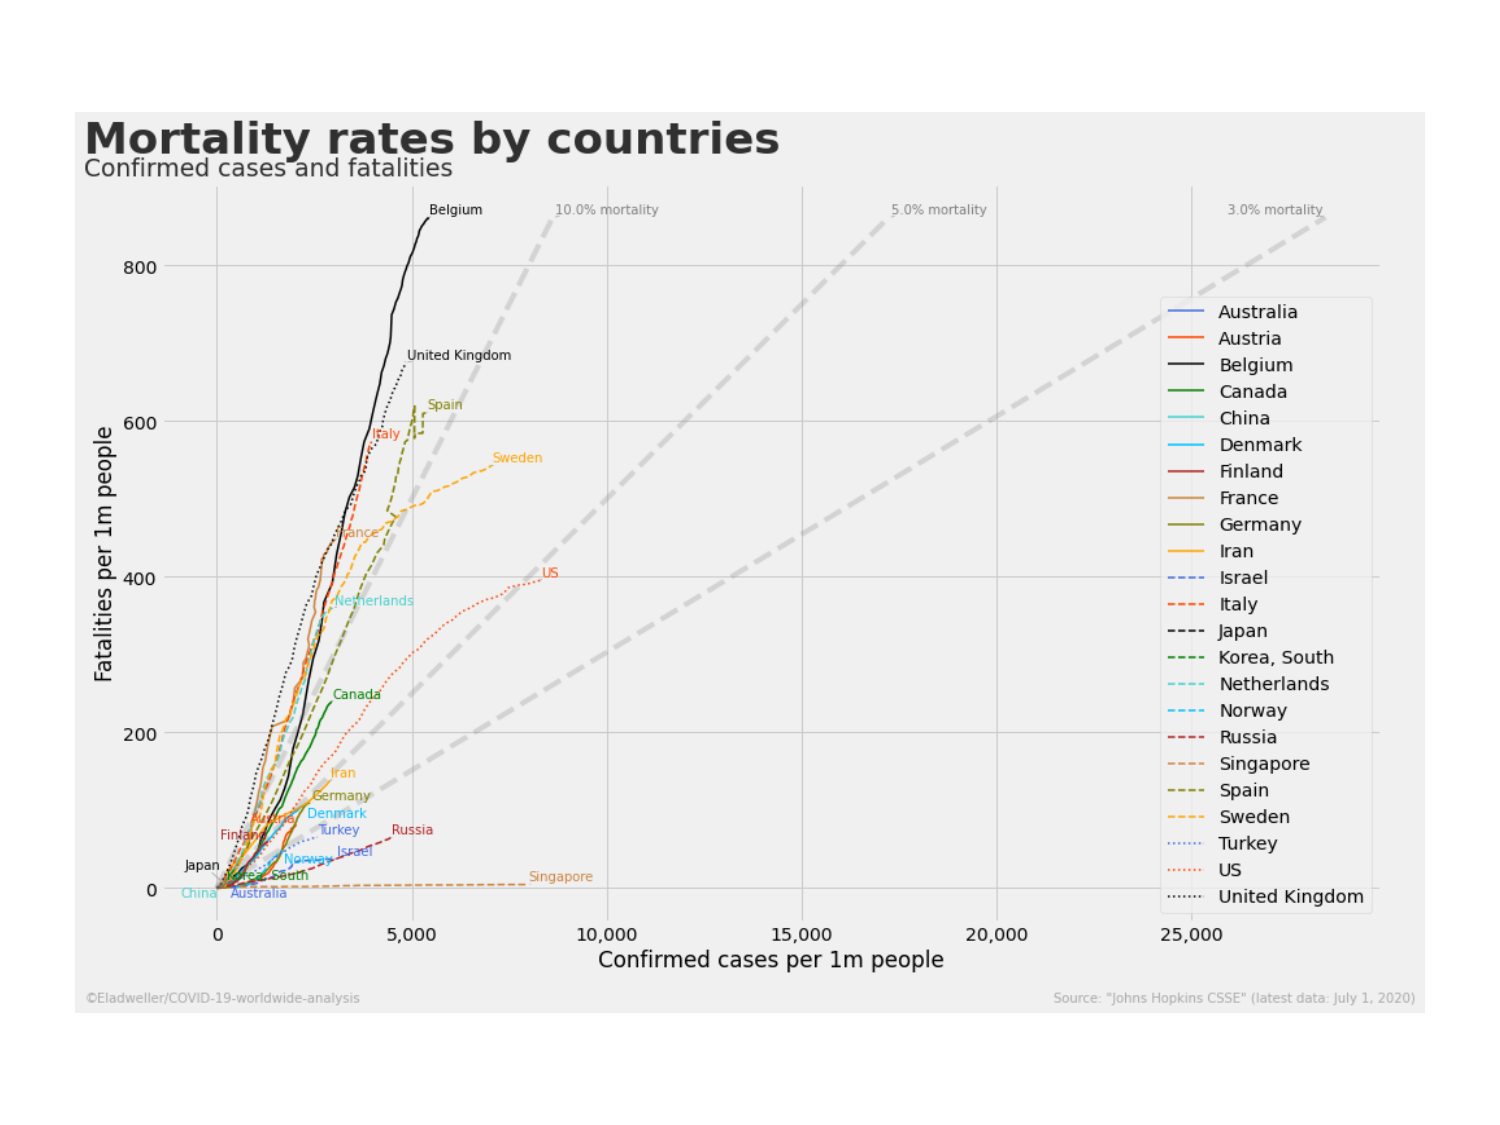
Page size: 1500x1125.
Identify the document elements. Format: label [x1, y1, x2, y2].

picture [74, 112, 1426, 1013]
